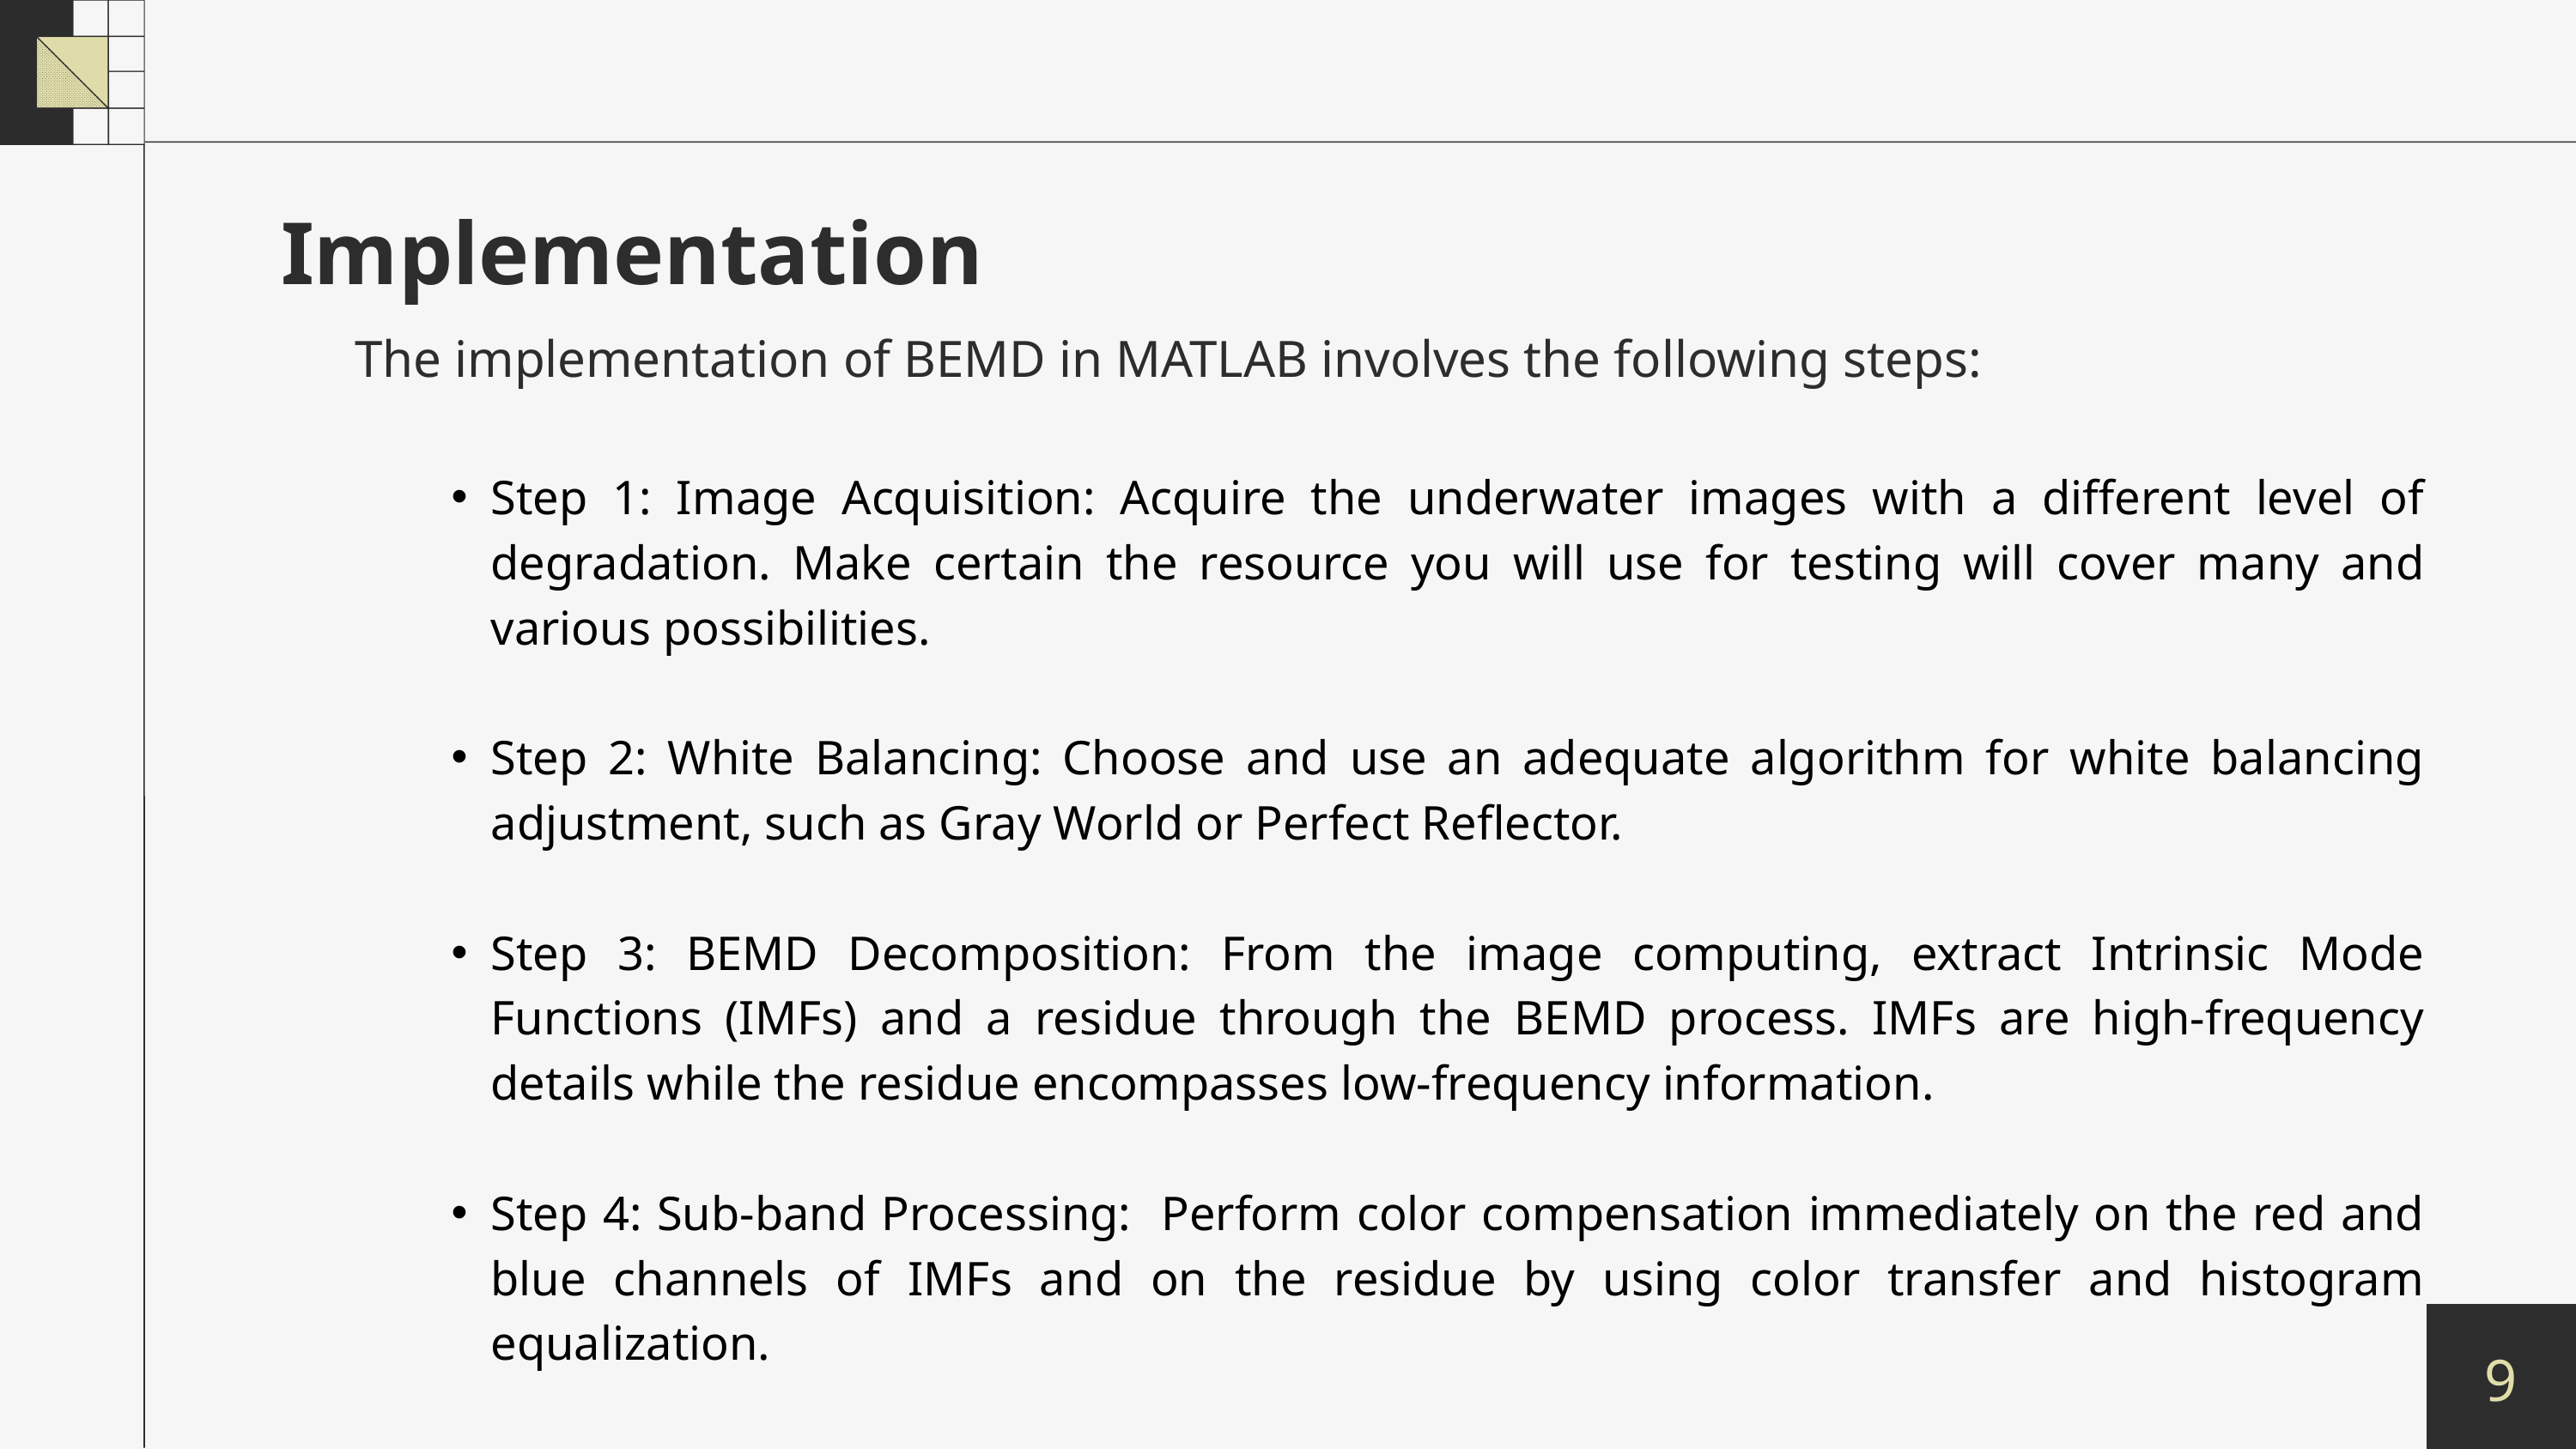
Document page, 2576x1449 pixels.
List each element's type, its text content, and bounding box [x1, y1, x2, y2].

text_box [0, 0, 145, 145]
text_box Implementation [280, 180, 1246, 301]
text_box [2426, 1303, 2576, 1449]
text_box The implementation of BEMD in MATLAB involves the following steps: [355, 312, 2221, 387]
text_box Step 1: Image Acquisition: Acquire the underwater images with a different level of degradation. Make certain the resource you will use for testing will cover many and various possibilities. Step 2: White Balancing: Choose and use an adequate algorithm for white balancing adjustment, such as Gray World or Perfect Reflector. Step 3: BEMD Decomposition: From the image computing, extract Intrinsic Mode Functions (IMFs) and a residue through the BEMD process. IMFs are high-frequency details while the residue encompasses low-frequency information. Step 4: Sub-band Processing: Perform color compensation immediately on the red and blue channels of IMFs and on the residue by using color transfer and histogram equalization. [411, 458, 2427, 1370]
